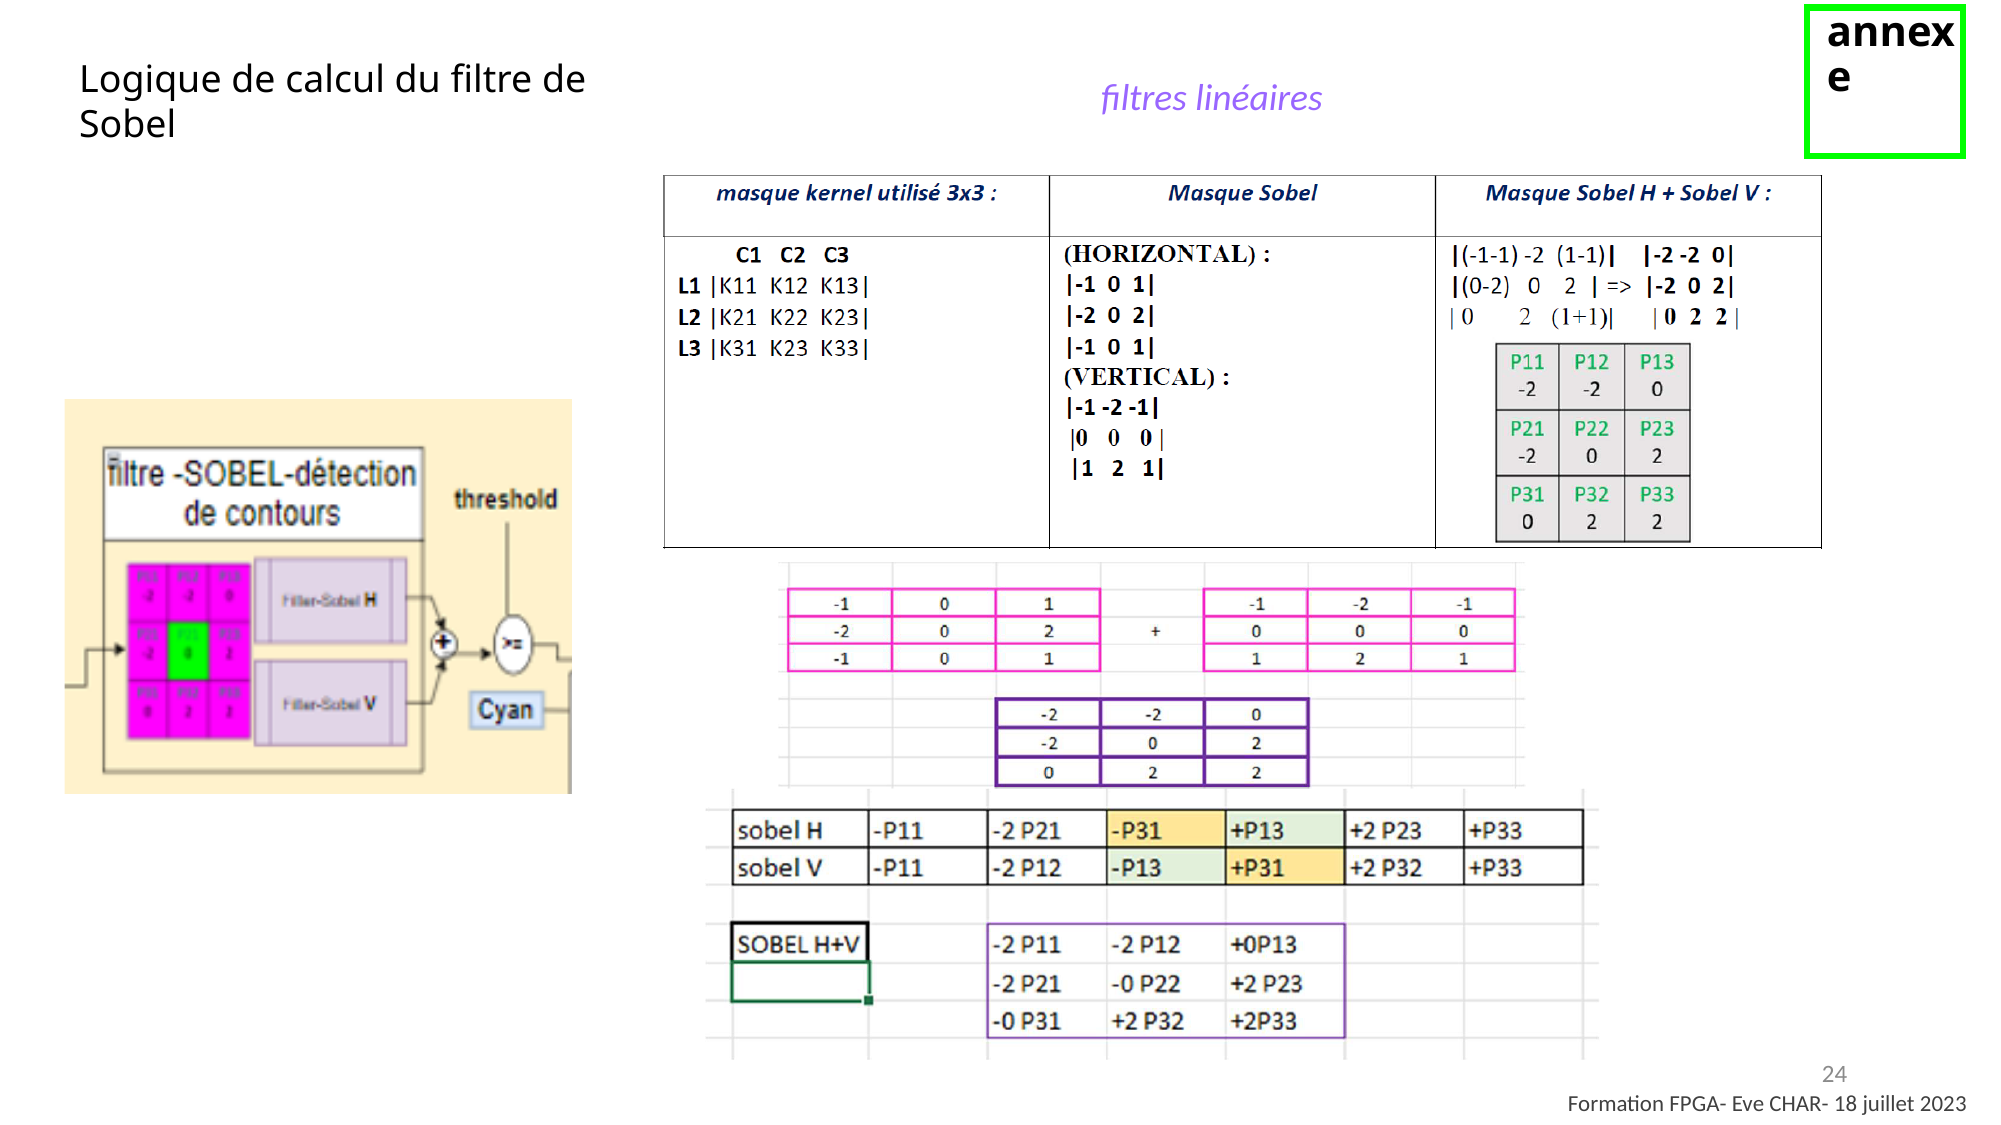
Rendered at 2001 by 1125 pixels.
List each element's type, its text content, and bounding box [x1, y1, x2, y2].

text_box Logique de calcul du filtre de Sobel [64, 47, 651, 153]
picture [649, 165, 1833, 560]
text_box filtres linéaires [1086, 65, 1397, 126]
text_box annexe [1806, 71, 1992, 120]
picture [671, 562, 1610, 1064]
footer Formation FPGA- Eve CHAR- 18 juillet 2023 [1432, 1072, 2000, 1125]
picture [64, 399, 572, 794]
text_box [1806, 6, 1964, 71]
text_box [1806, 120, 1964, 157]
slide_number 24 [1412, 1042, 1863, 1103]
